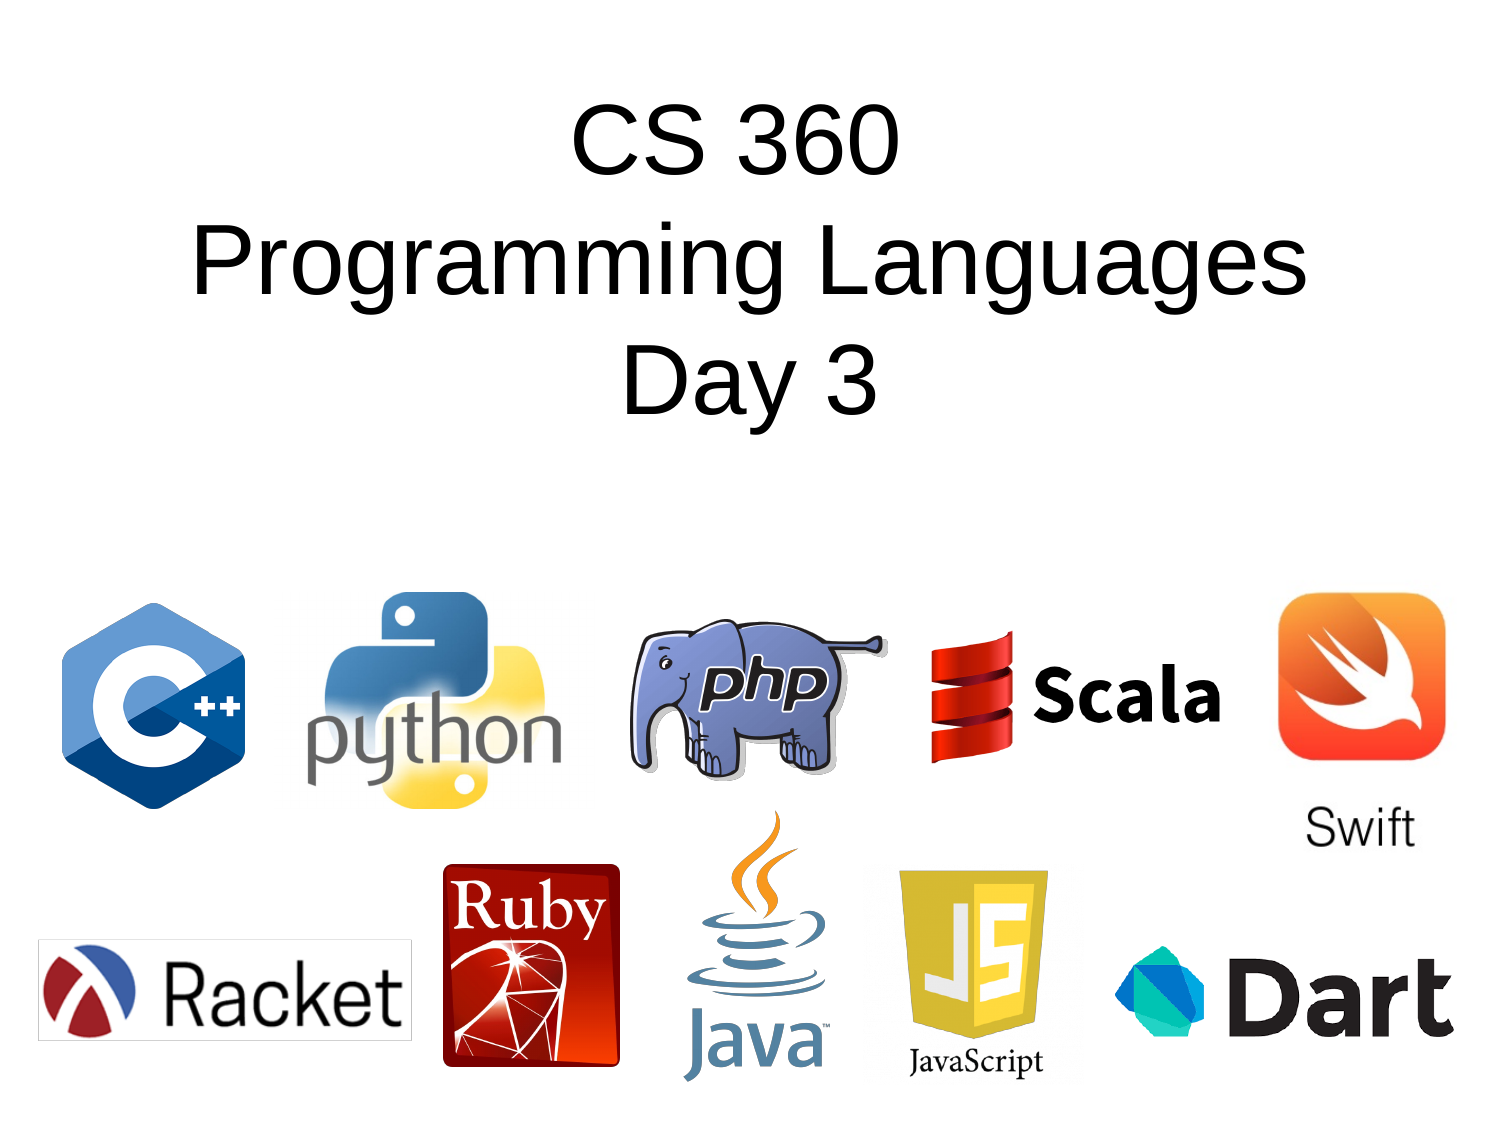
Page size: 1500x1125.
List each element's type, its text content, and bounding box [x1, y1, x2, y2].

picture [630, 619, 888, 782]
picture [863, 864, 1084, 1085]
title CS 360 Programming Languages Day 3 [112, 20, 1388, 488]
picture [1115, 946, 1454, 1037]
picture [62, 602, 246, 809]
picture [274, 592, 595, 809]
picture [907, 565, 1474, 869]
picture [680, 808, 831, 1084]
picture [34, 864, 620, 1068]
